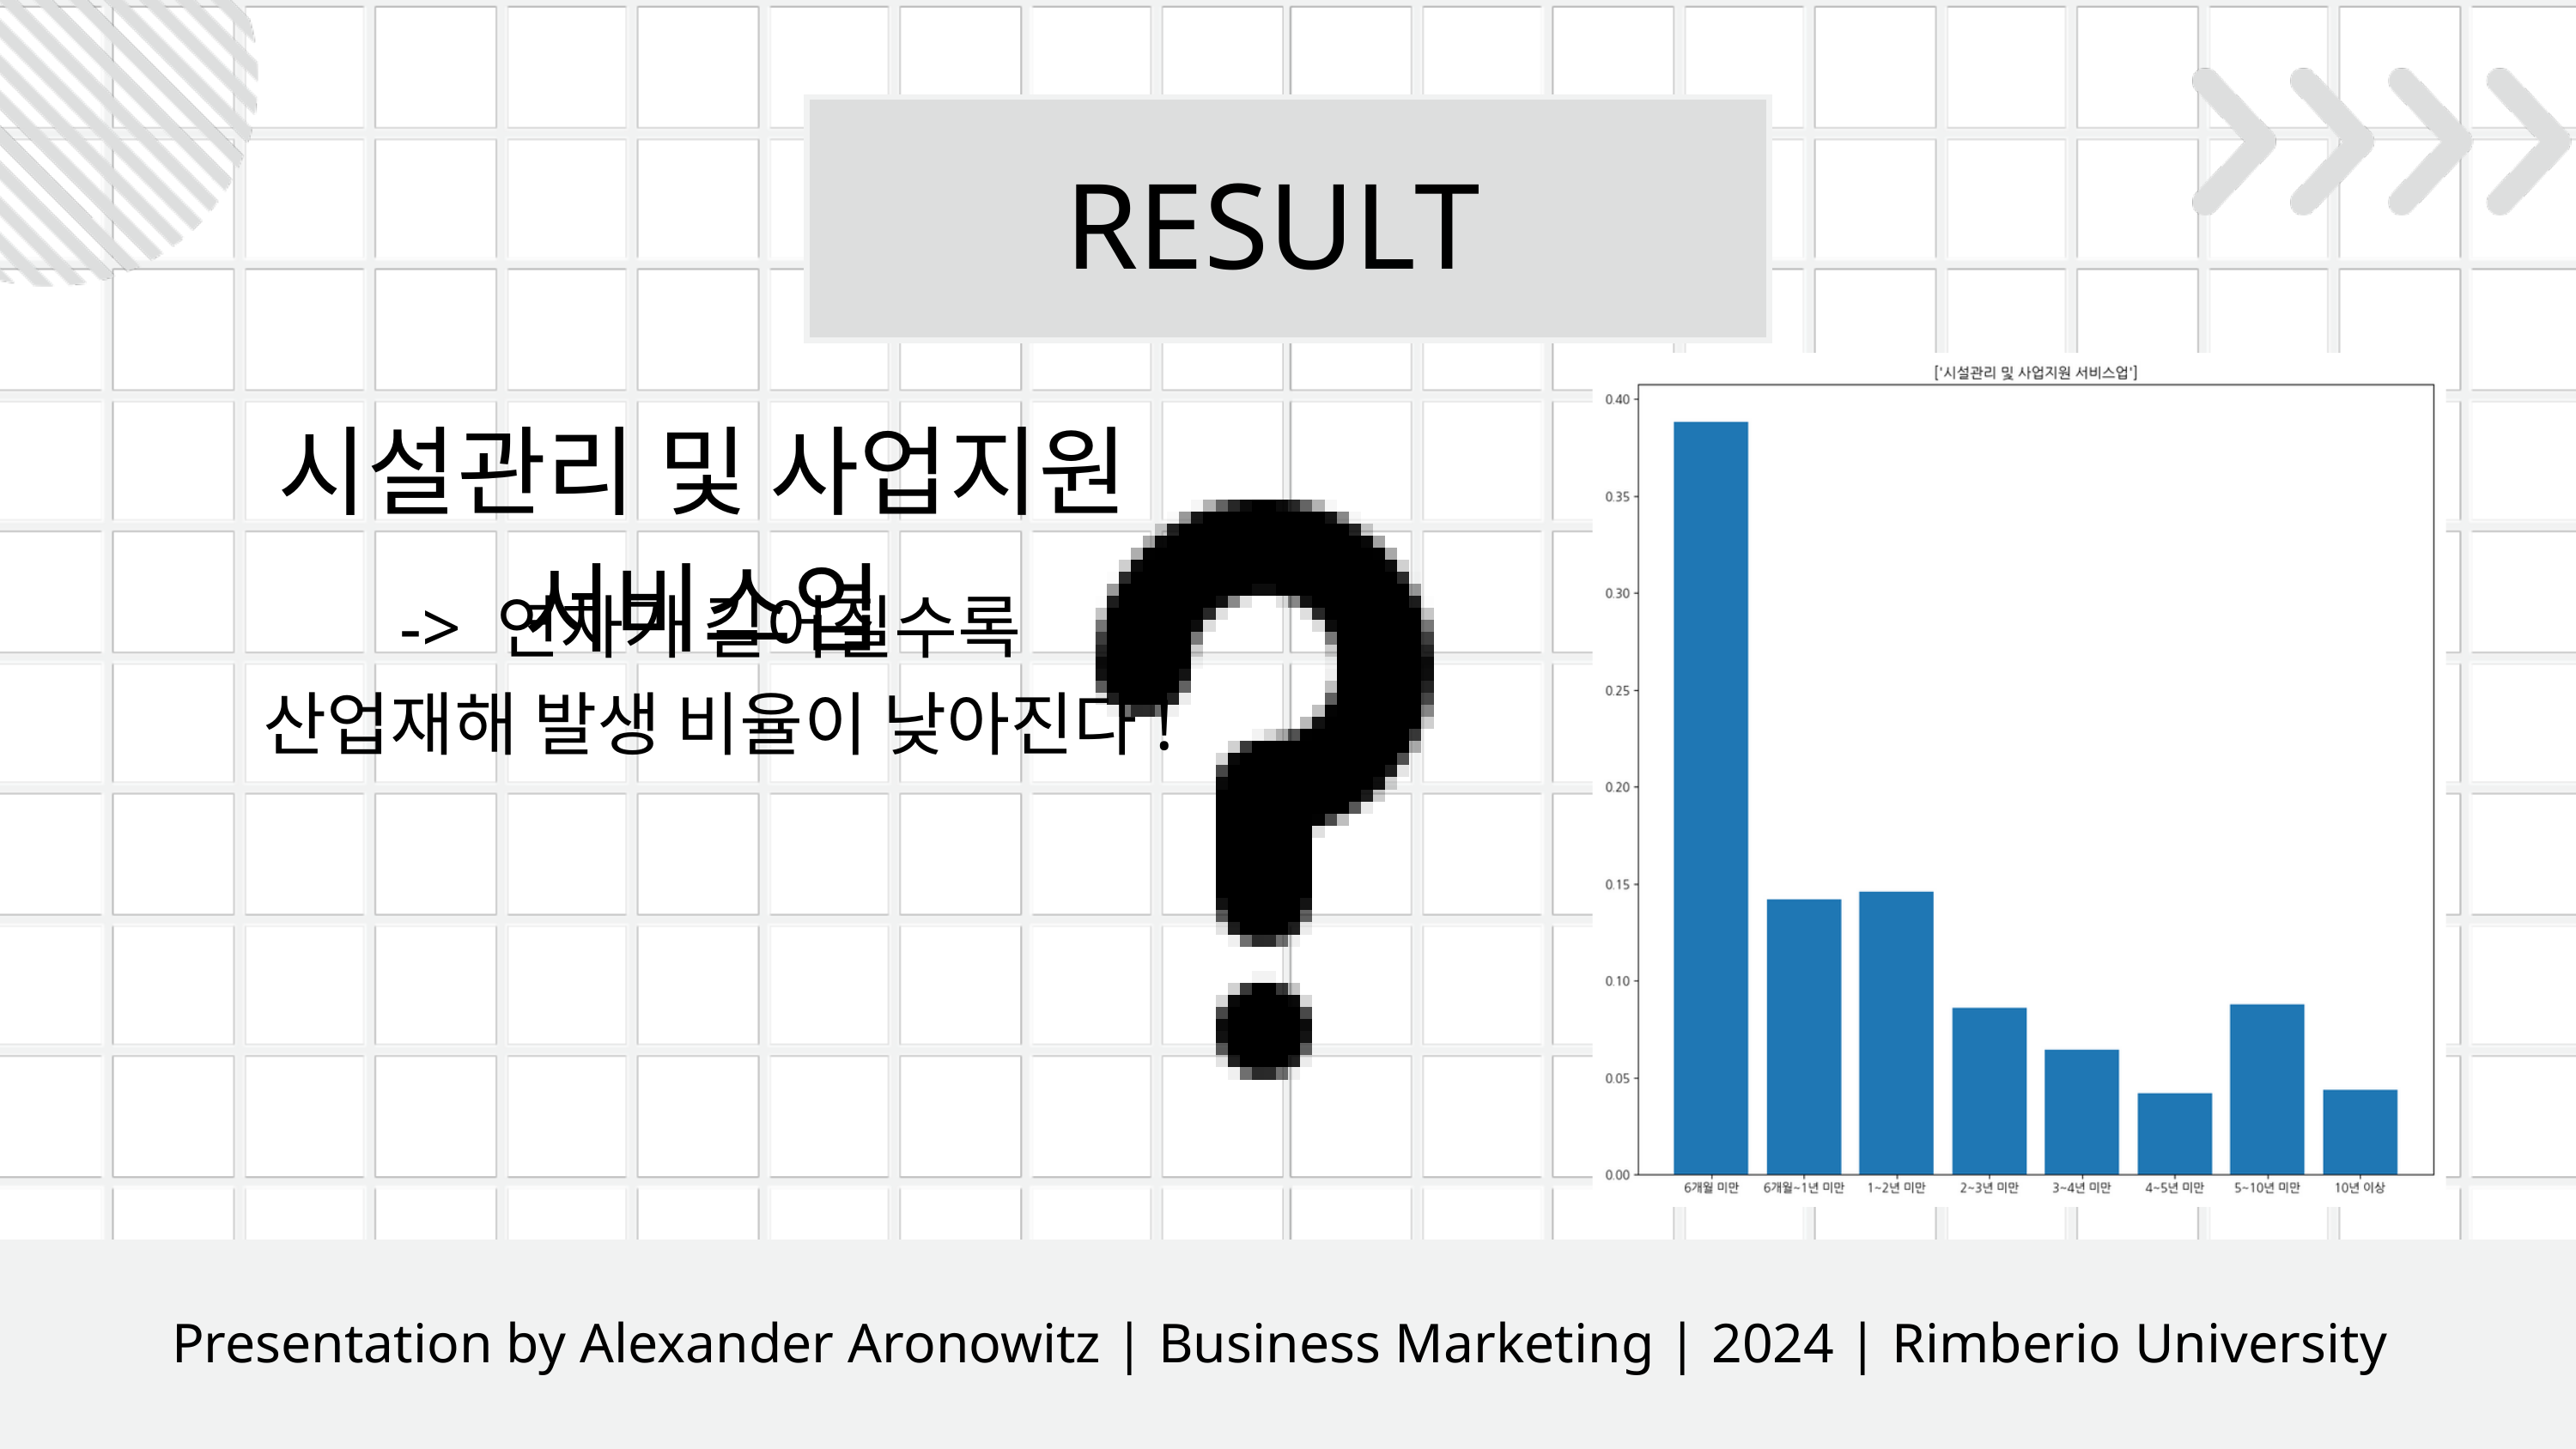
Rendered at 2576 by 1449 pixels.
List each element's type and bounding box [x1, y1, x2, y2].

text_box [0, 1239, 2576, 1449]
text_box [806, 96, 1770, 341]
text_box [0, 0, 2576, 1236]
